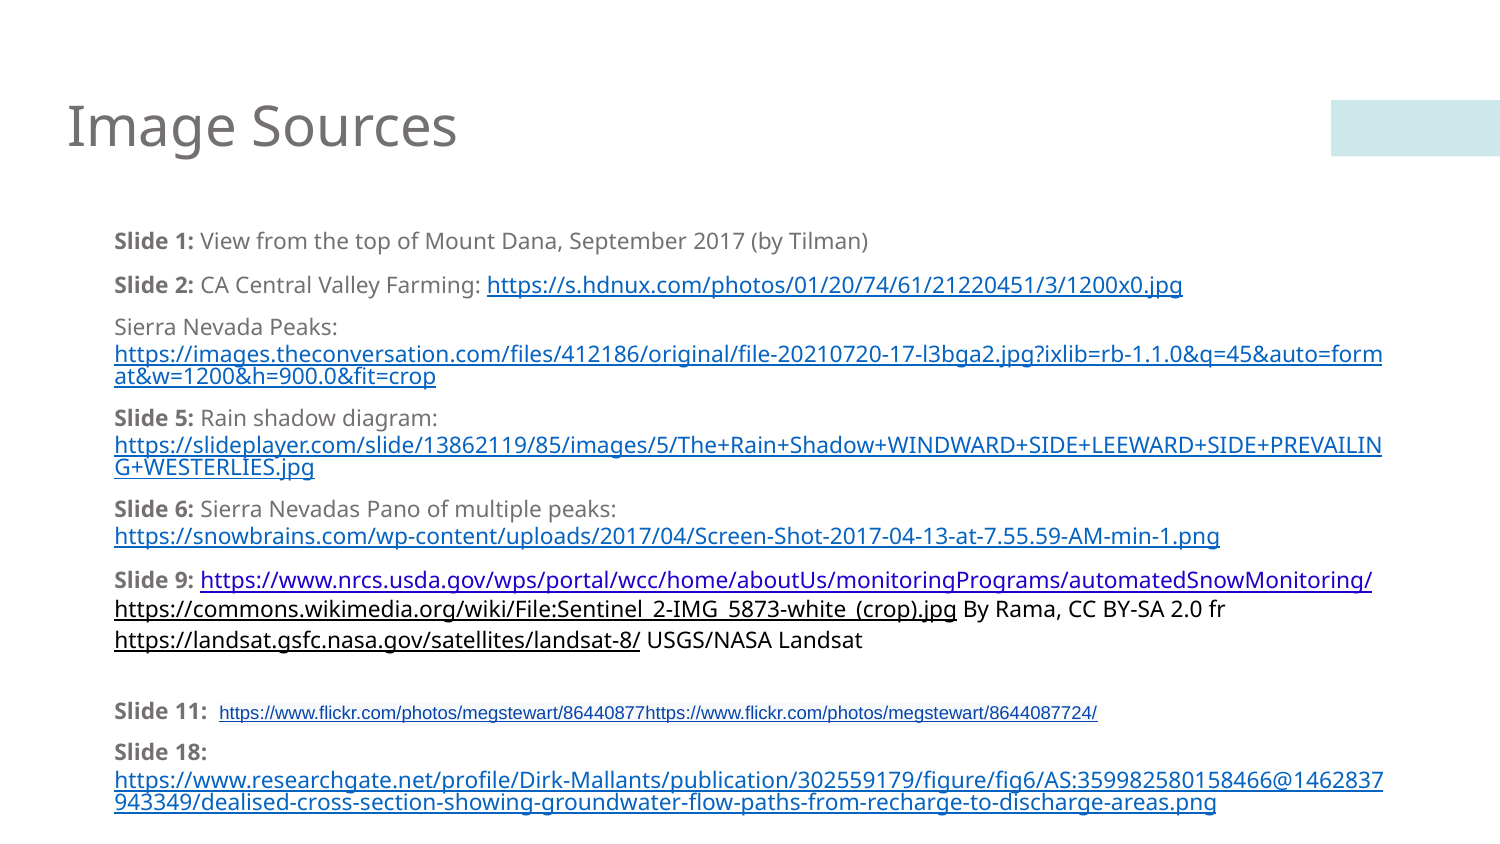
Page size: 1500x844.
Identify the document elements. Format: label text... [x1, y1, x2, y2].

title Image Sources [56, 46, 1444, 210]
list Slide 1: View from the top of Mount Dana, September 2017 (by Tilman) Slide 2: CA Central Valley Farming: https://s.hdnux.com/photos/01/20/74/61/21220451/3/1200x0.jpg Sierra Nevada Peaks: https://images.theconversation.com/files/412186/original/file-20210720-17-l3bga2.jpg?ixlib=rb-1.1.0&q=45&auto=format&w=1200&h=900.0&fit=crop Slide 5: Rain shadow diagram: https://slideplayer.com/slide/13862119/85/images/5/The+Rain+Shadow+WINDWARD+SIDE+LEEWARD+SIDE+PREVAILING+WESTERLIES.jpg Slide 6: Sierra Nevadas Pano of multiple peaks: https://snowbrains.com/wp-content/uploads/2017/04/Screen-Shot-2017-04-13-at-7.55.59-AM-min-1.png Slide 9: https://www.nrcs.usda.gov/wps/portal/wcc/home/aboutUs/monitoringPrograms/automatedSnowMonitoring/ https://commons.wikimedia.org/wiki/File:Sentinel_2-IMG_5873-white_(crop).jpg By Rama, CC BY-SA 2.0 fr https://landsat.gsfc.nasa.gov/satellites/landsat-8/ USGS/NASA Landsat Slide 11: https://www.flickr.com/photos/megstewart/86440877https://www.flickr.com/photos/megstewart/8644087724/ Slide 18: https://www.researchgate.net/profile/Dirk-Mallants/publication/302559179/figure/fig6/AS:359982580158466@1462837943349/dealised-cross-section-showing-groundwater-flow-paths-from-recharge-to-discharge-areas.png [103, 224, 1397, 760]
